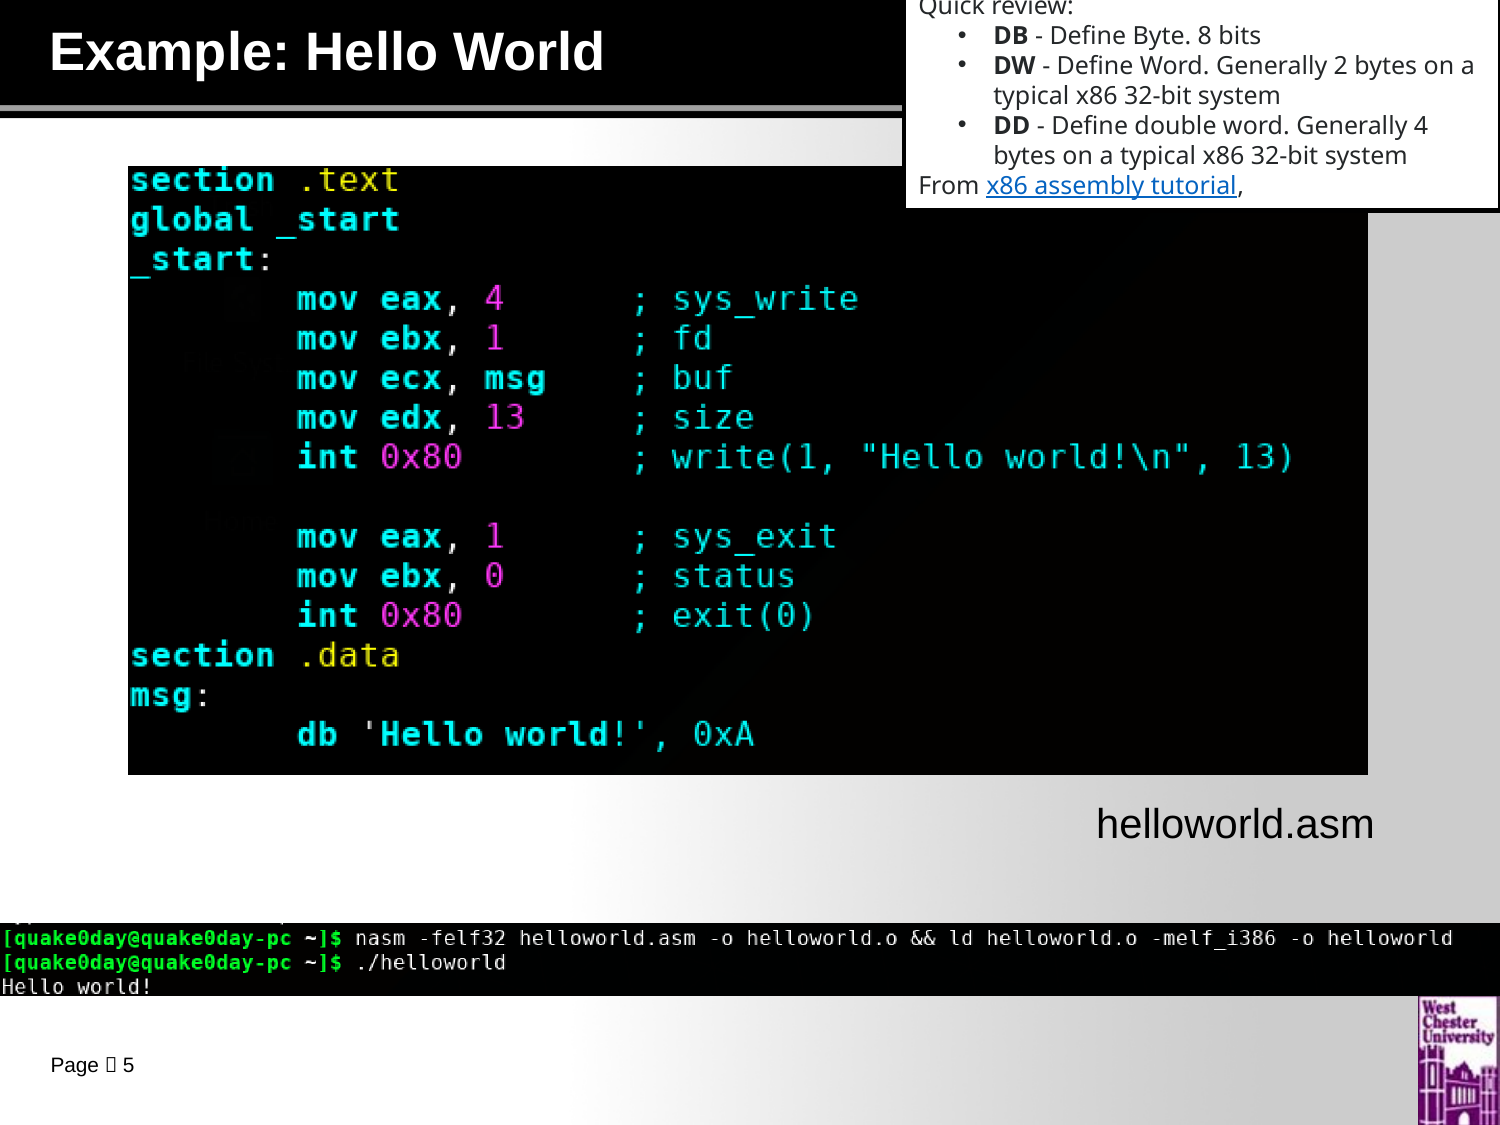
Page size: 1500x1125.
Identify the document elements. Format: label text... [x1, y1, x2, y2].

text_box Quick review: DB - Define Byte. 8 bits DW - Define Word. Generally 2 bytes on a typical x86 32-bit system DD - Define double word. Generally 4 bytes on a typical x86 32-bit system From x86 assembly tutorial, [902, 0, 1500, 213]
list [127, 166, 1368, 776]
picture [0, 0, 1500, 1125]
title Example: Hello World [49, 16, 902, 123]
text_box helloworld.asm [1081, 789, 1390, 855]
